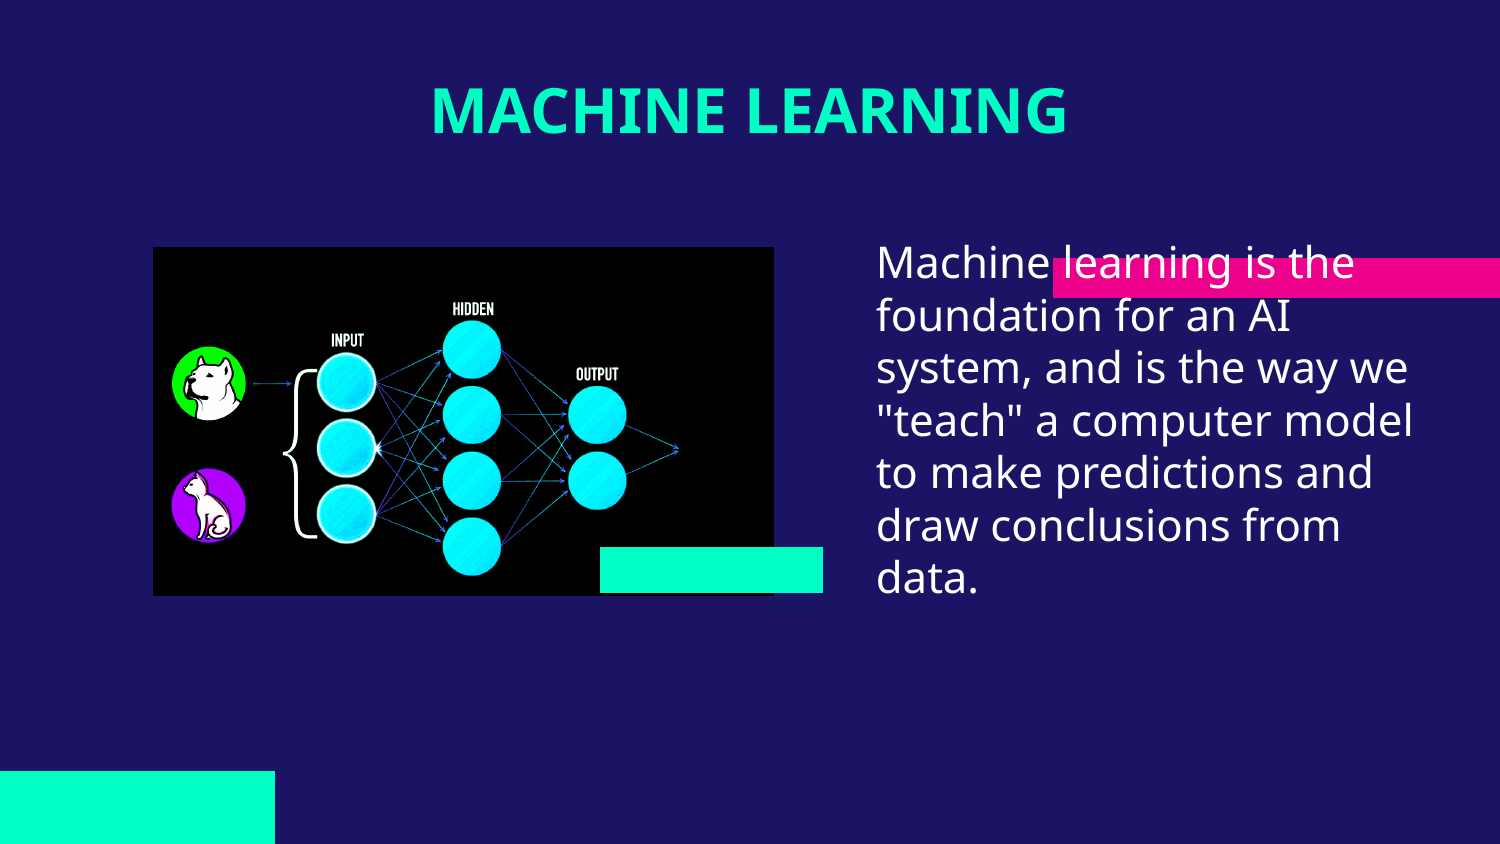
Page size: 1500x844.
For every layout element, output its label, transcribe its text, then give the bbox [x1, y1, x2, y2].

title MACHINE LEARNING [209, 56, 1291, 166]
subtitle Machine learning is the foundation for an AI system, and is the way we "teach" a computer model to make predictions and draw conclusions from data. [860, 270, 1435, 619]
picture [153, 247, 823, 597]
